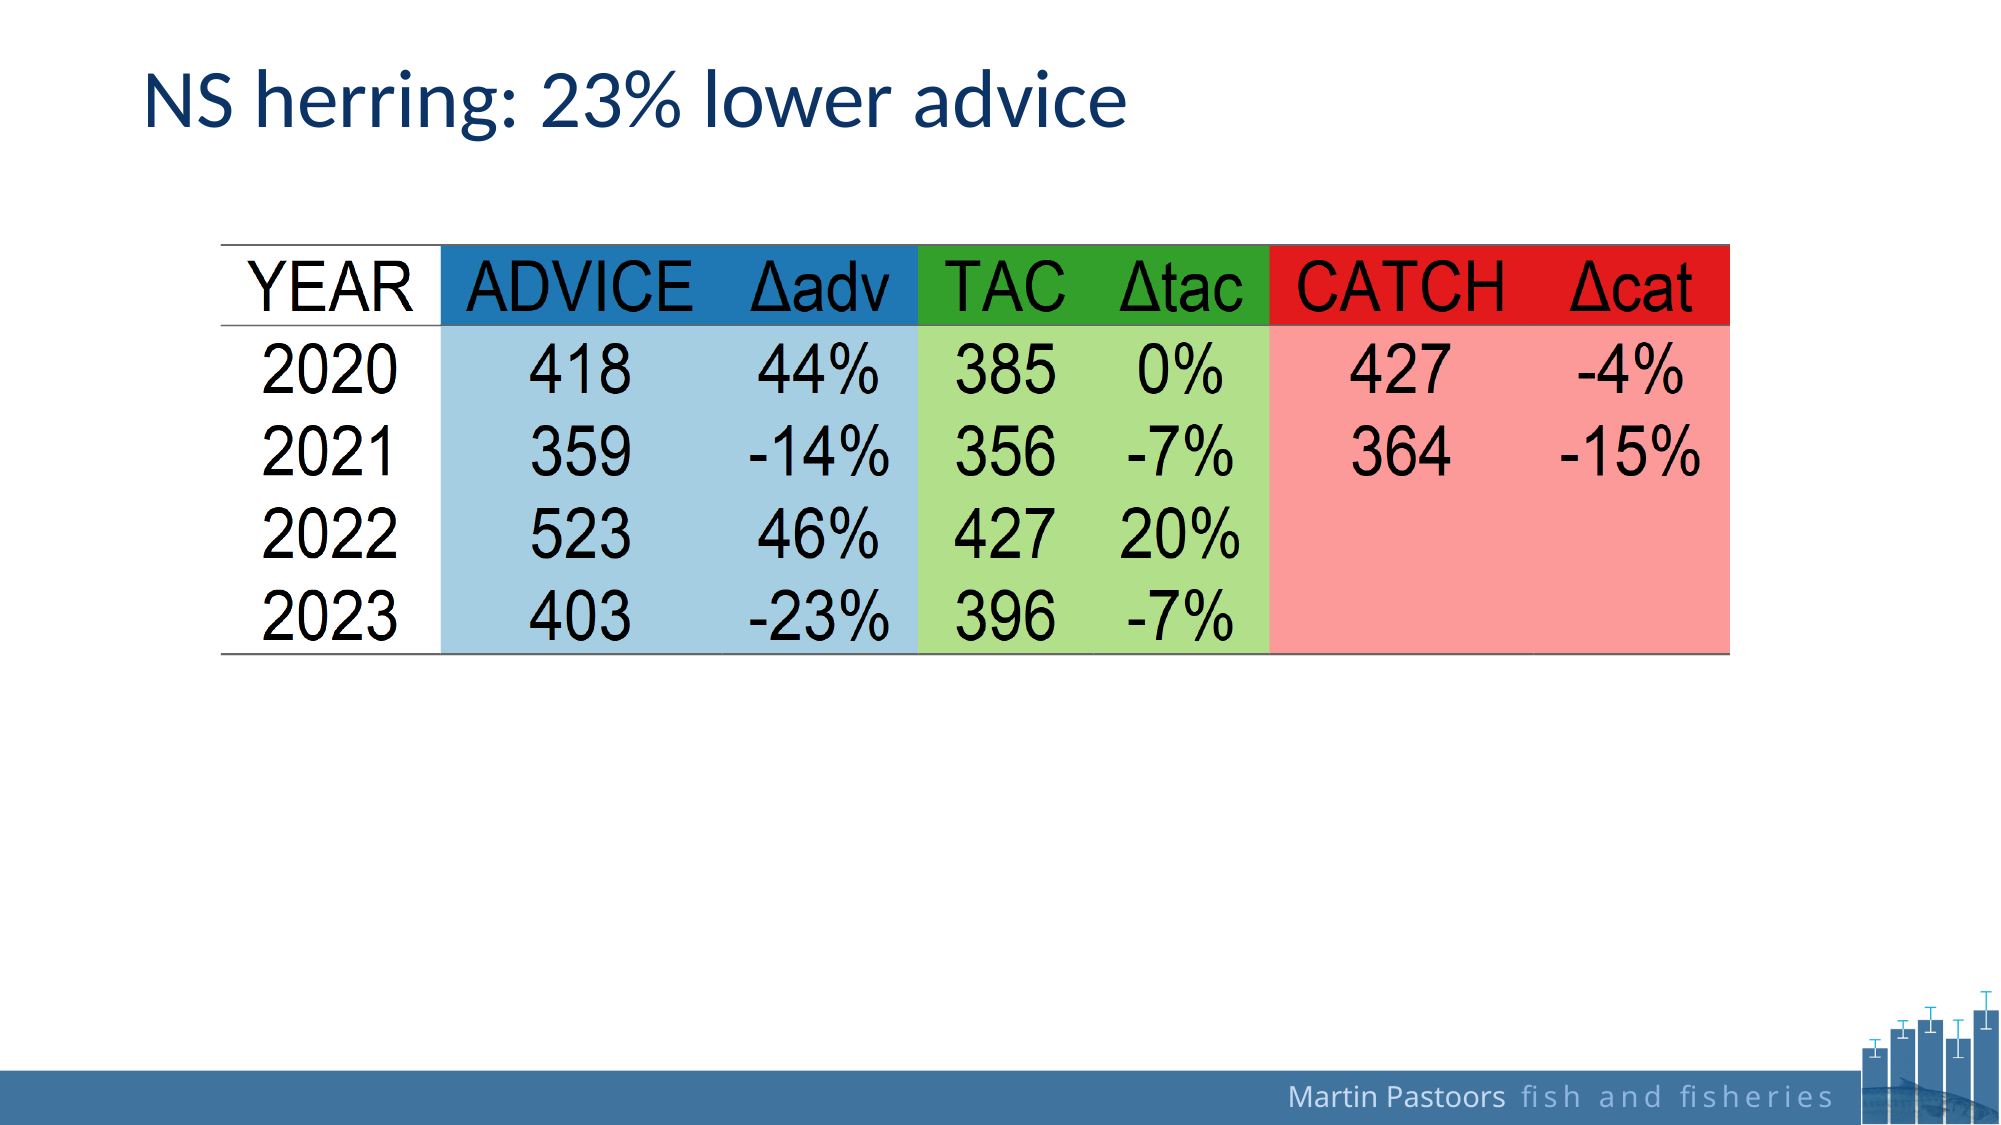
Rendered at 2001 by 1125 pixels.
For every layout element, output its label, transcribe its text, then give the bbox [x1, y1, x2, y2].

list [149, 149, 1801, 751]
title NS herring: 23% lower advice [127, 0, 1903, 188]
picture [1861, 990, 2000, 1125]
